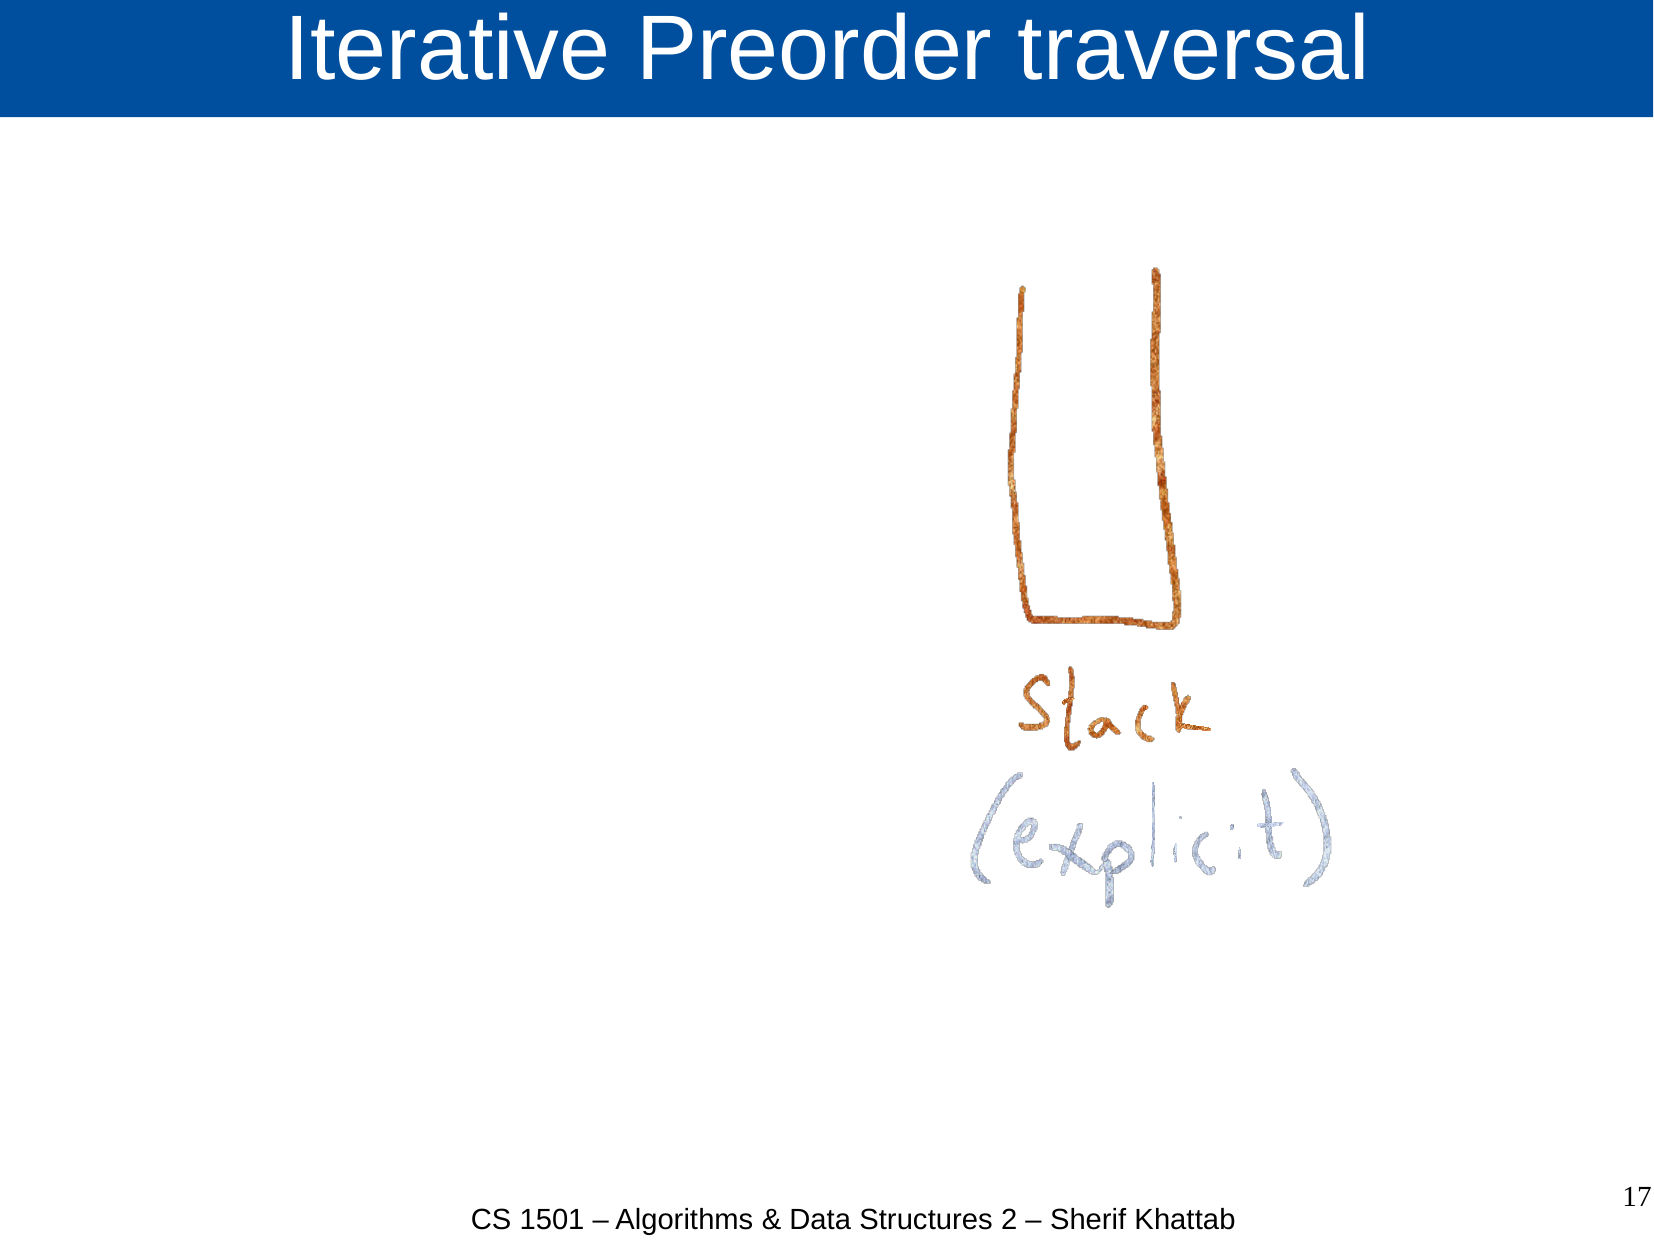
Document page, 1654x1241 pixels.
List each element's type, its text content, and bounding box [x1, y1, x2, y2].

slide_number 17 [1272, 1178, 1653, 1241]
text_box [1004, 262, 1216, 753]
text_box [968, 763, 1334, 911]
title Iterative Preorder traversal [0, 0, 1654, 118]
picture [1001, 259, 1187, 636]
picture [1285, 760, 1336, 895]
footer CS 1501 – Algorithms & Data Structures 2 – Sherif Khattab [460, 1202, 1248, 1241]
